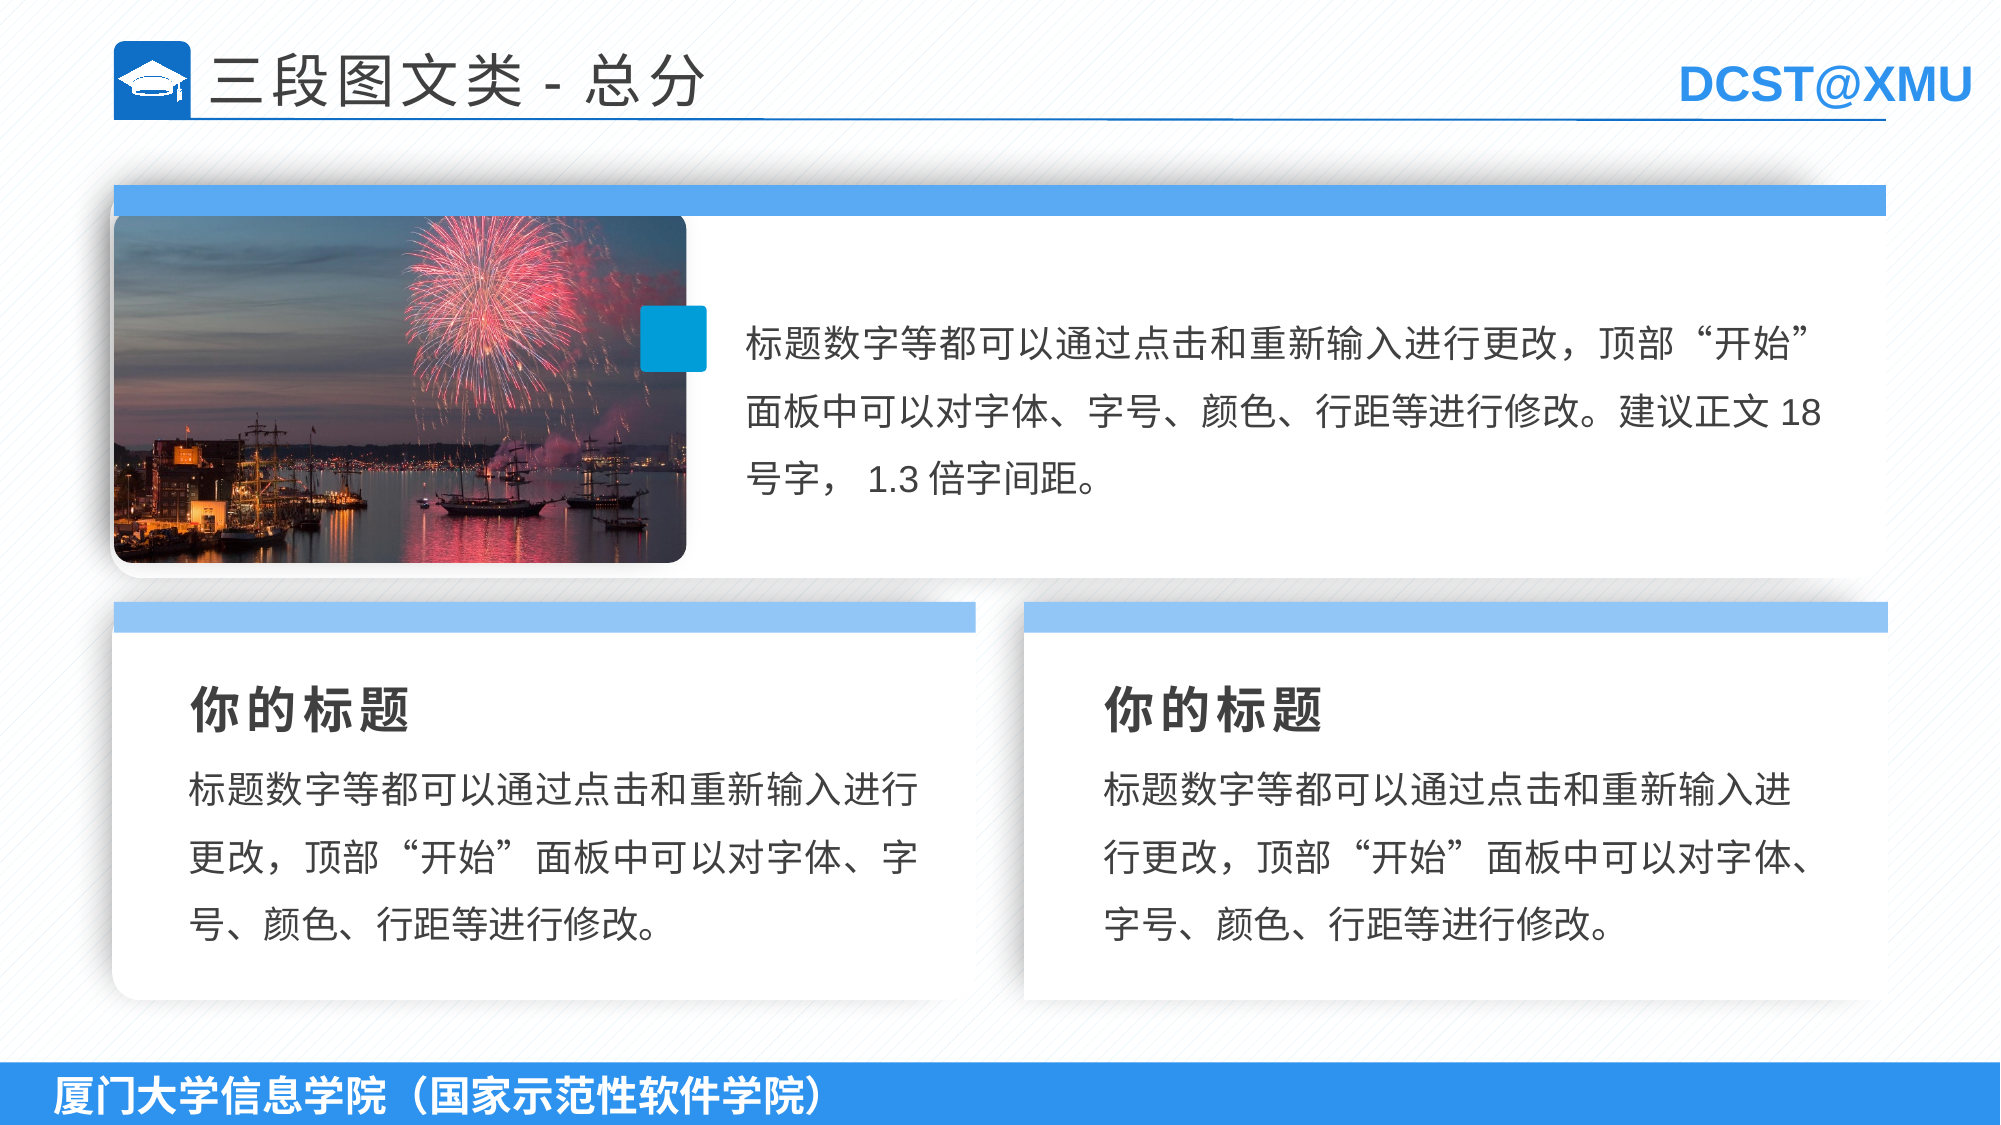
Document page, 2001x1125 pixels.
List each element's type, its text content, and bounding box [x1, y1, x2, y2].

text_box 标题数字等都可以通过点击和重新输入进行更改，顶部“开始”面板中可以对字体、字号、颜色、行距等进行修改。 [1088, 736, 1808, 954]
text_box [687, 304, 708, 373]
text_box [113, 184, 1887, 217]
text_box [1023, 601, 1889, 634]
text_box 标题数字等都可以通过点击和重新输入进行更改，顶部“开始”面板中可以对字体、字号、颜色、行距等进行修改。建议正文18号字，1.3倍字间距。 [730, 290, 1846, 508]
text_box [113, 601, 977, 634]
text_box 你的标题 [1049, 641, 1378, 746]
text_box 你的标题 [135, 641, 465, 746]
picture [114, 210, 687, 563]
text_box 标题数字等都可以通过点击和重新输入进行更改，顶部“开始”面板中可以对字体、字号、颜色、行距等进行修改。 [174, 736, 935, 954]
list 三段图文类-总分 [192, 37, 1289, 184]
text_box [111, 625, 977, 1002]
text_box [114, 217, 1887, 580]
text_box [1023, 634, 1889, 1001]
